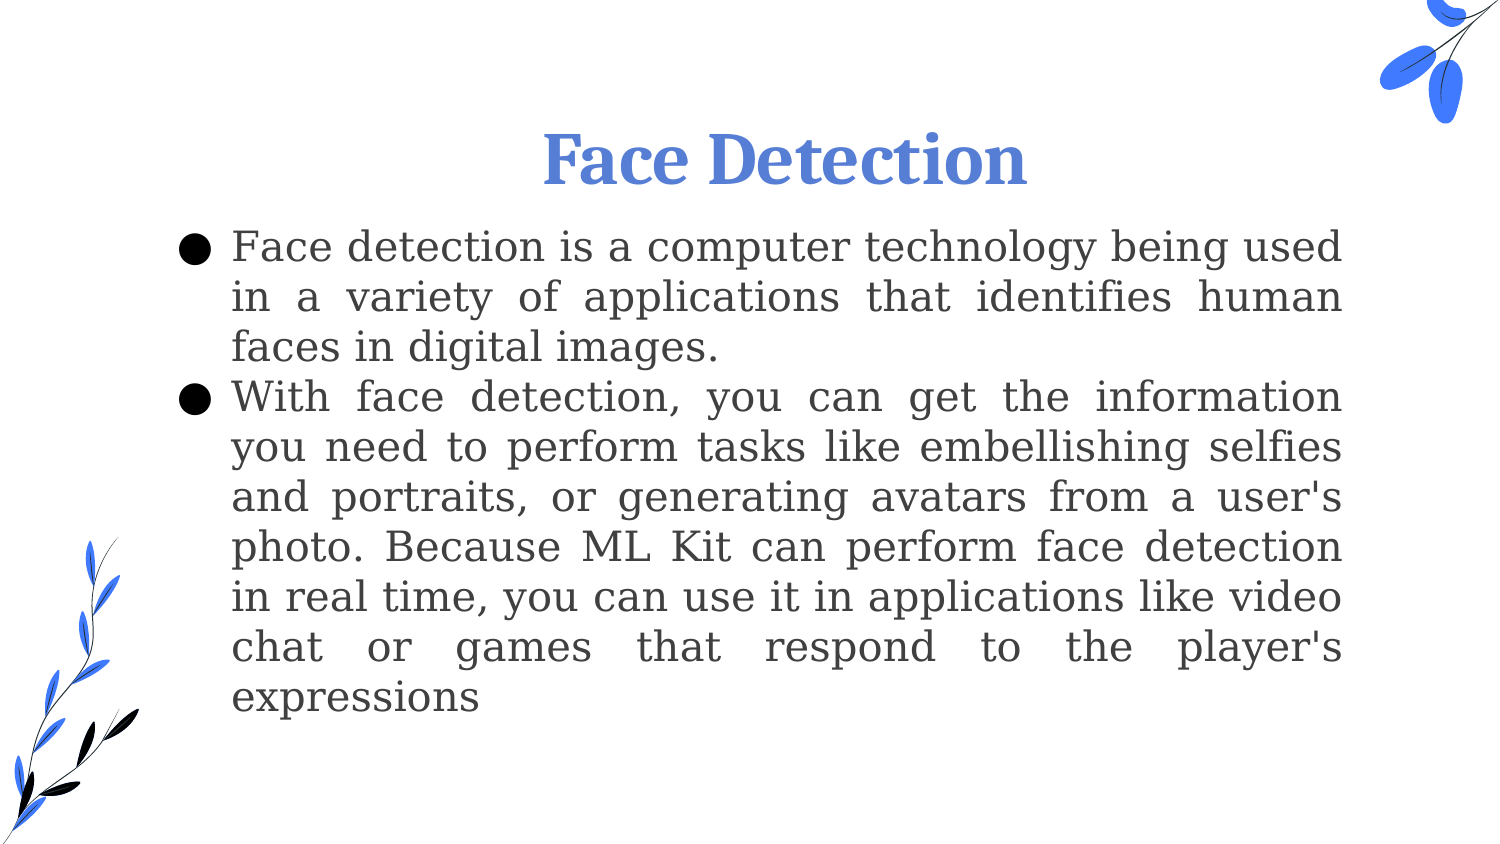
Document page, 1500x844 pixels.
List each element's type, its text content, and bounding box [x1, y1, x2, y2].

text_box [1393, 0, 1500, 125]
text_box Face Detection [349, 94, 1224, 223]
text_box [19, 535, 139, 844]
text_box Face detection is a computer technology being used in a variety of applications that identifies human faces in digital images. With face detection, you can get the information you need to perform tasks like embellishing selfies and portraits, or generating avatars from a user's photo. Because ML Kit can perform face detection in real time, you can use it in applications like video chat or games that respond to the player's expressions [141, 204, 1359, 607]
